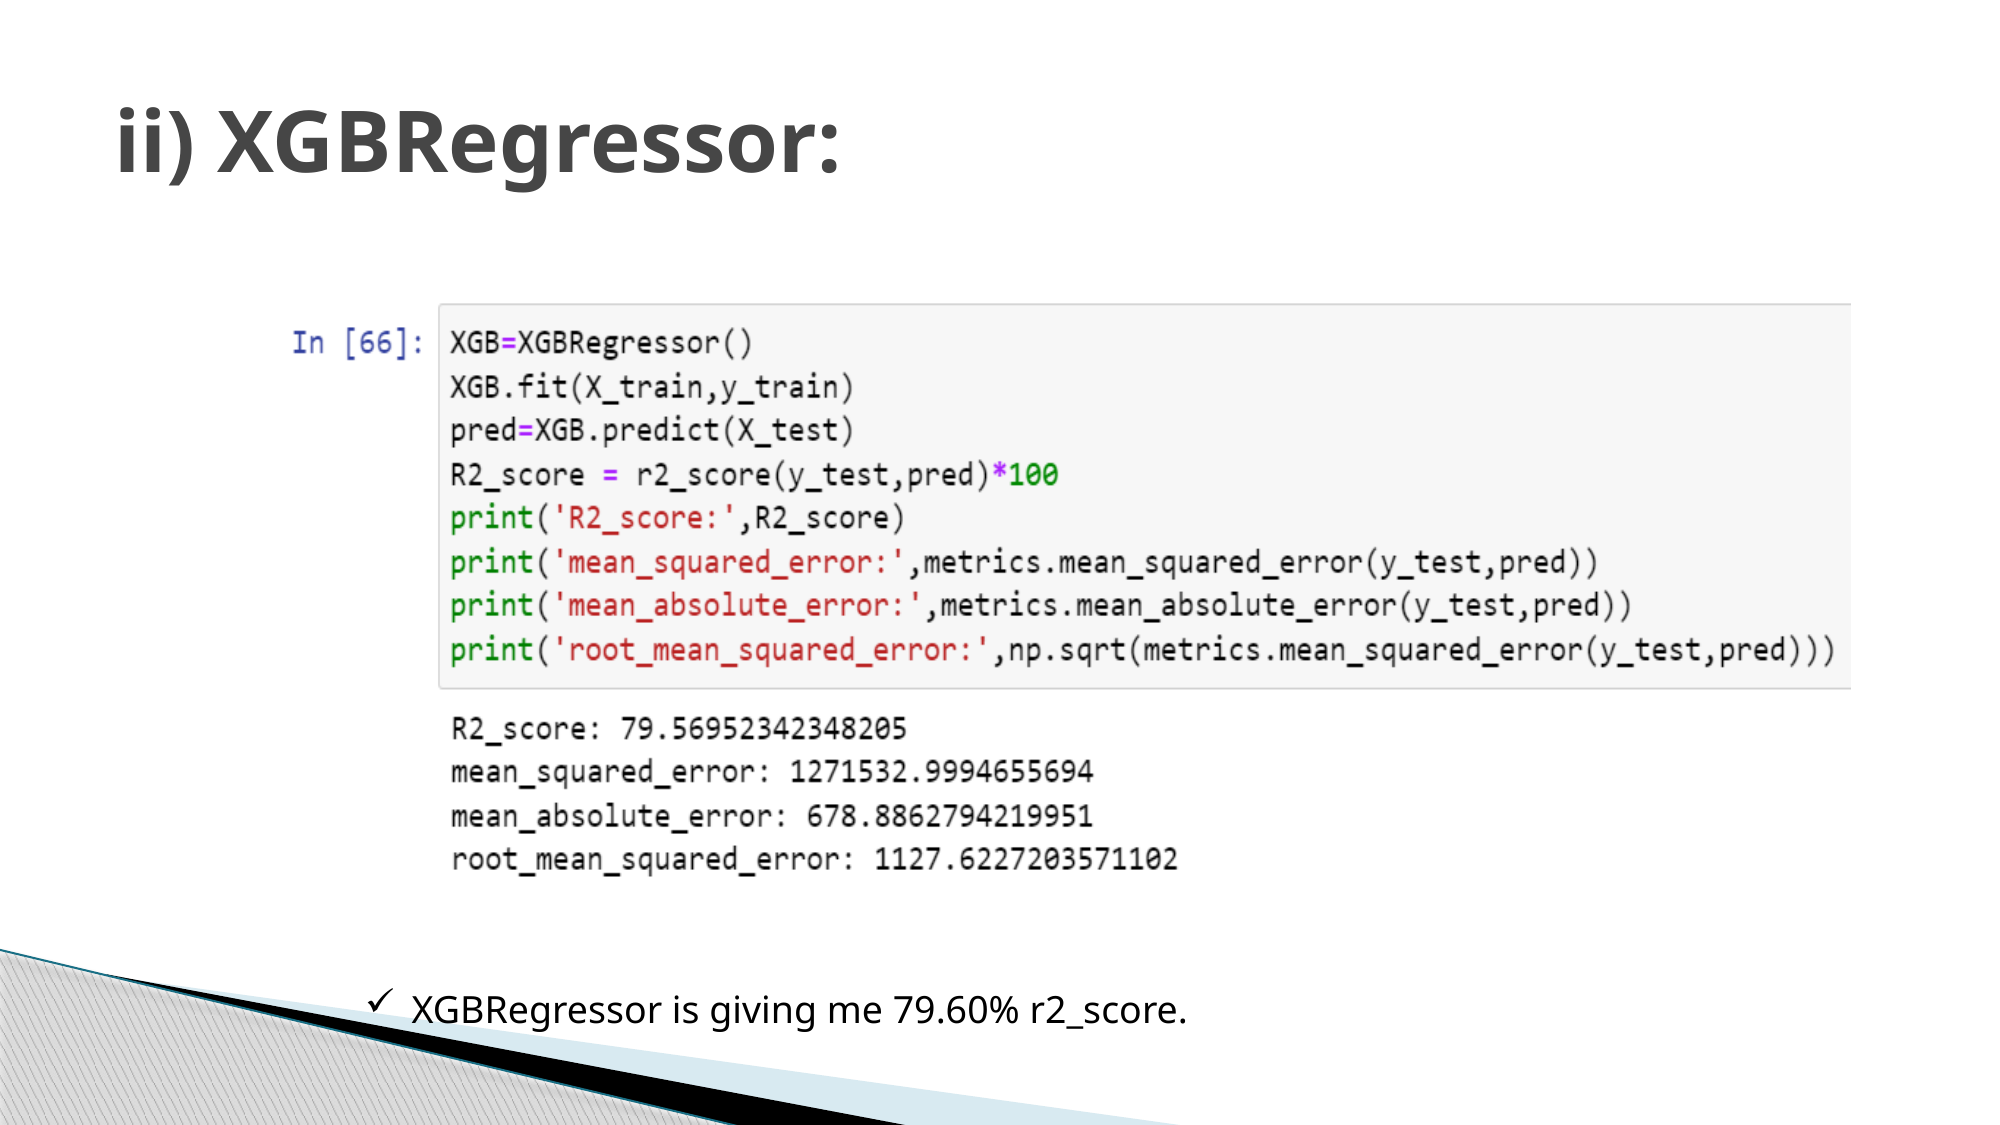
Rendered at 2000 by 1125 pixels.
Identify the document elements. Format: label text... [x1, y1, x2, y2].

picture [267, 278, 1851, 894]
title ii) XGBRegressor: [99, 45, 1900, 233]
text_box XGBRegressor is giving me 79.60% r2_score. [350, 975, 1863, 1039]
